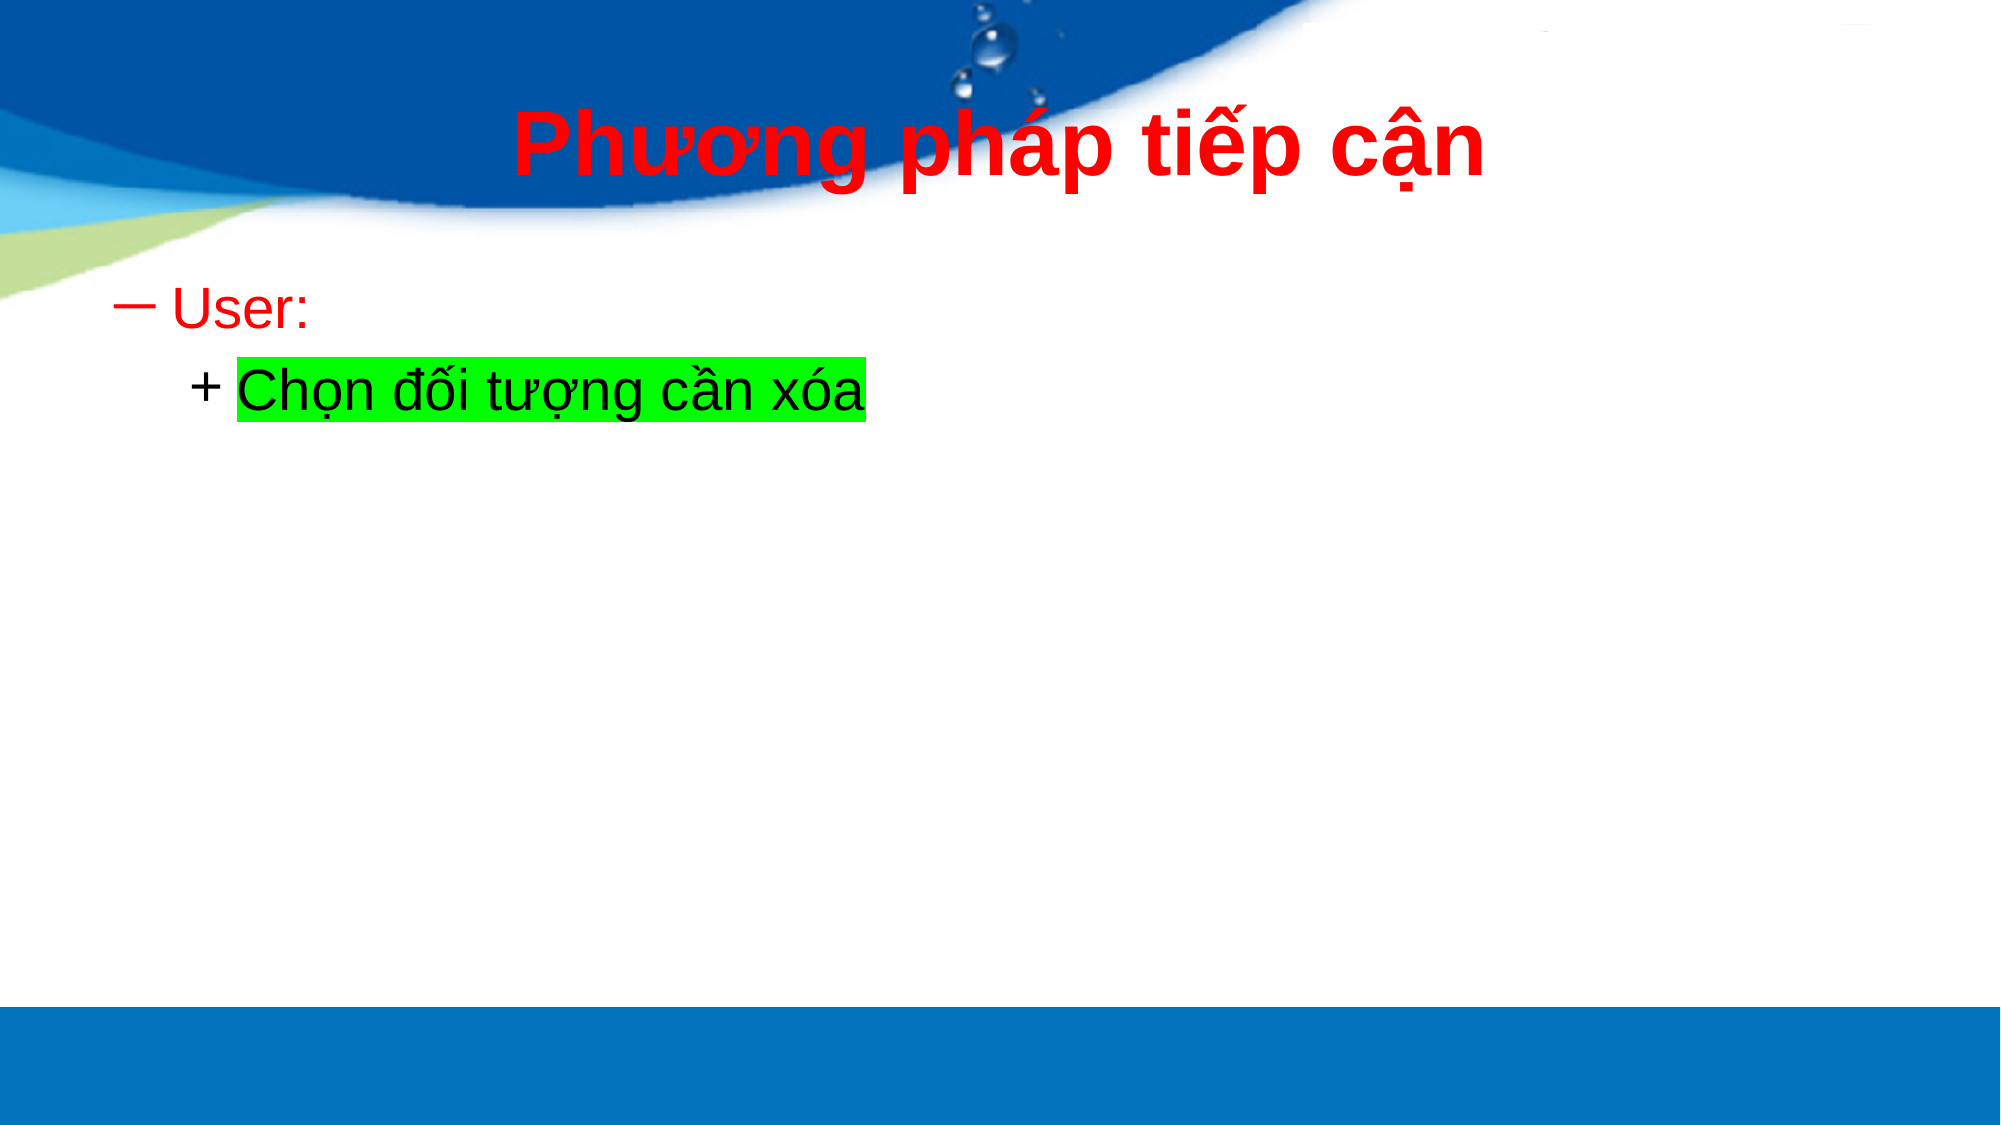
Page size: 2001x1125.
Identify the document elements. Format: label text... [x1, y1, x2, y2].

list User: Chọn đối tượng cần xóa [99, 262, 1900, 1005]
title Phương pháp tiếp cận [99, 45, 1900, 233]
picture [0, 0, 2001, 1125]
